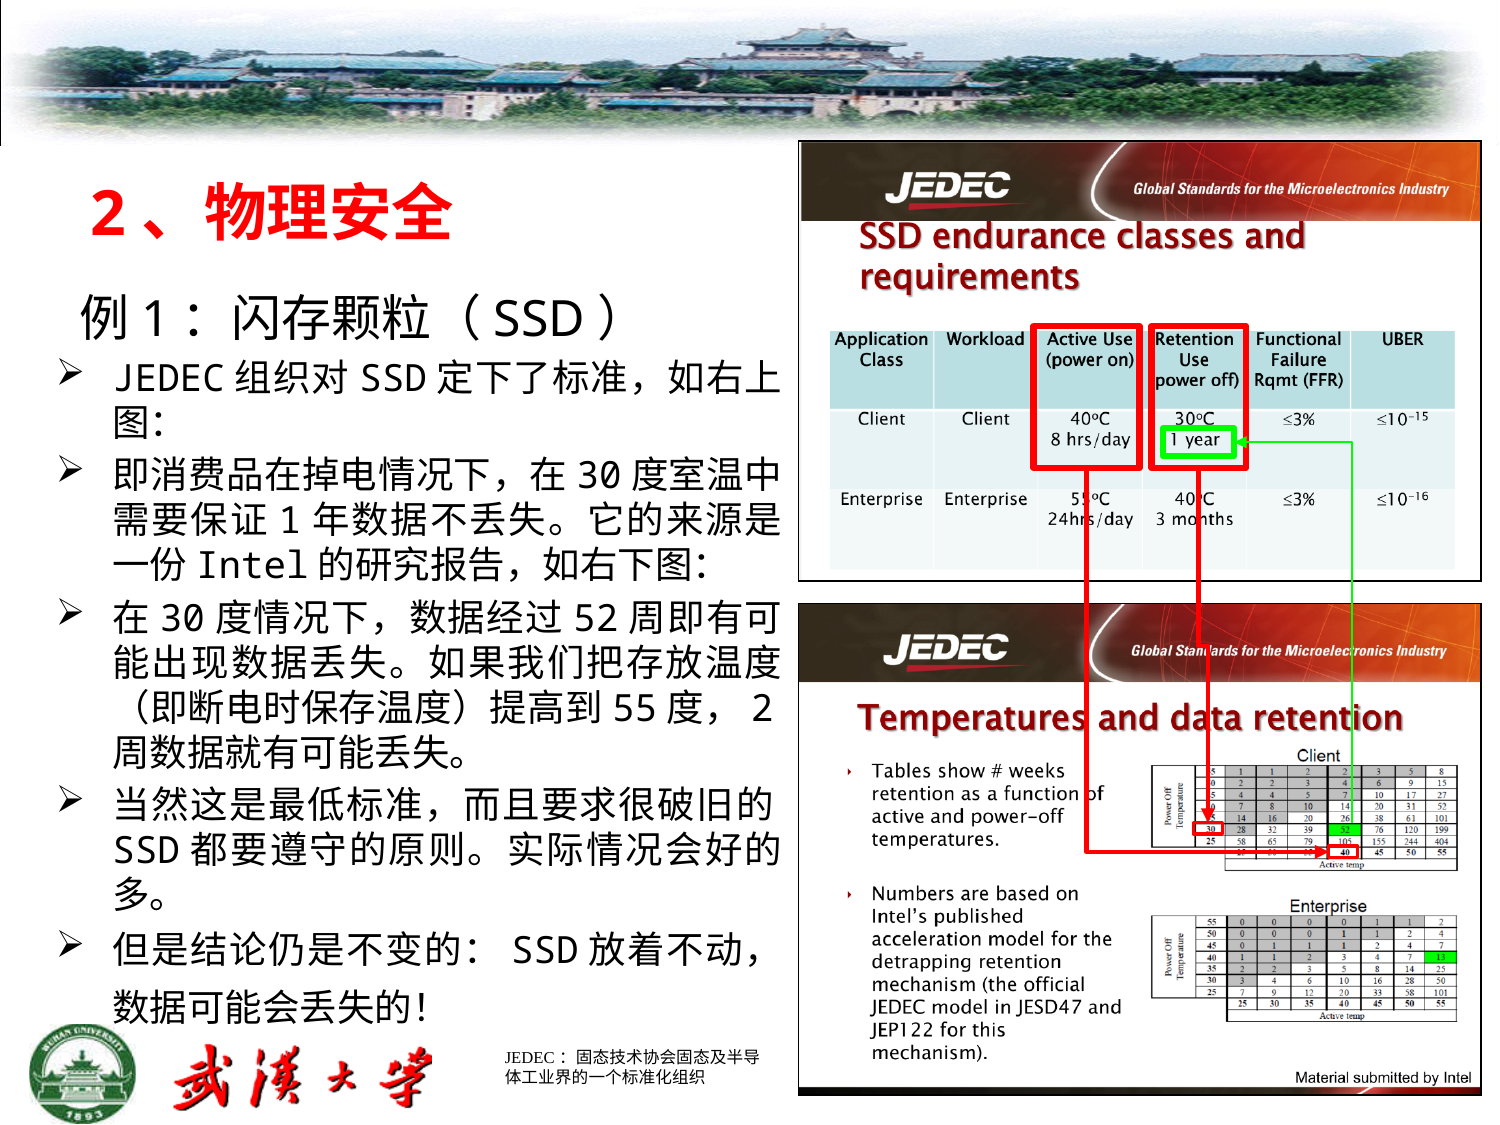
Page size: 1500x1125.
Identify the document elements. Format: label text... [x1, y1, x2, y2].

text_box JEDEC：固态技术协会固态及半导体工业界的一个标准化组织 [490, 1039, 786, 1094]
picture [798, 603, 1481, 1095]
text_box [1025, 640, 1097, 651]
title 2、物理安全 [0, 141, 656, 280]
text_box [1102, 572, 1484, 692]
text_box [1015, 538, 1400, 782]
picture [171, 1036, 432, 1125]
picture [0, 0, 1500, 581]
list 例1：闪存颗粒（SSD） JEDEC组织对SSD定下了标准，如右上图： 即消费品在掉电情况下，在30度室温中需要保证1年数据不丢失。它的来源是一份Intel的研究报告，如右下图： 在30度情况下，数据经过52周即有可能出现数据丢失。如果我们把存放温度（即断电时保存温度）提高到55度，2周数据就有可能丢失。 当然这是最低标准，而且要求很破旧的SSD都要遵守的原则。实际情况会好的多。 但是结论仍是不变的：SSD放着不动，数据可能会丢失的！ [40, 278, 798, 1036]
